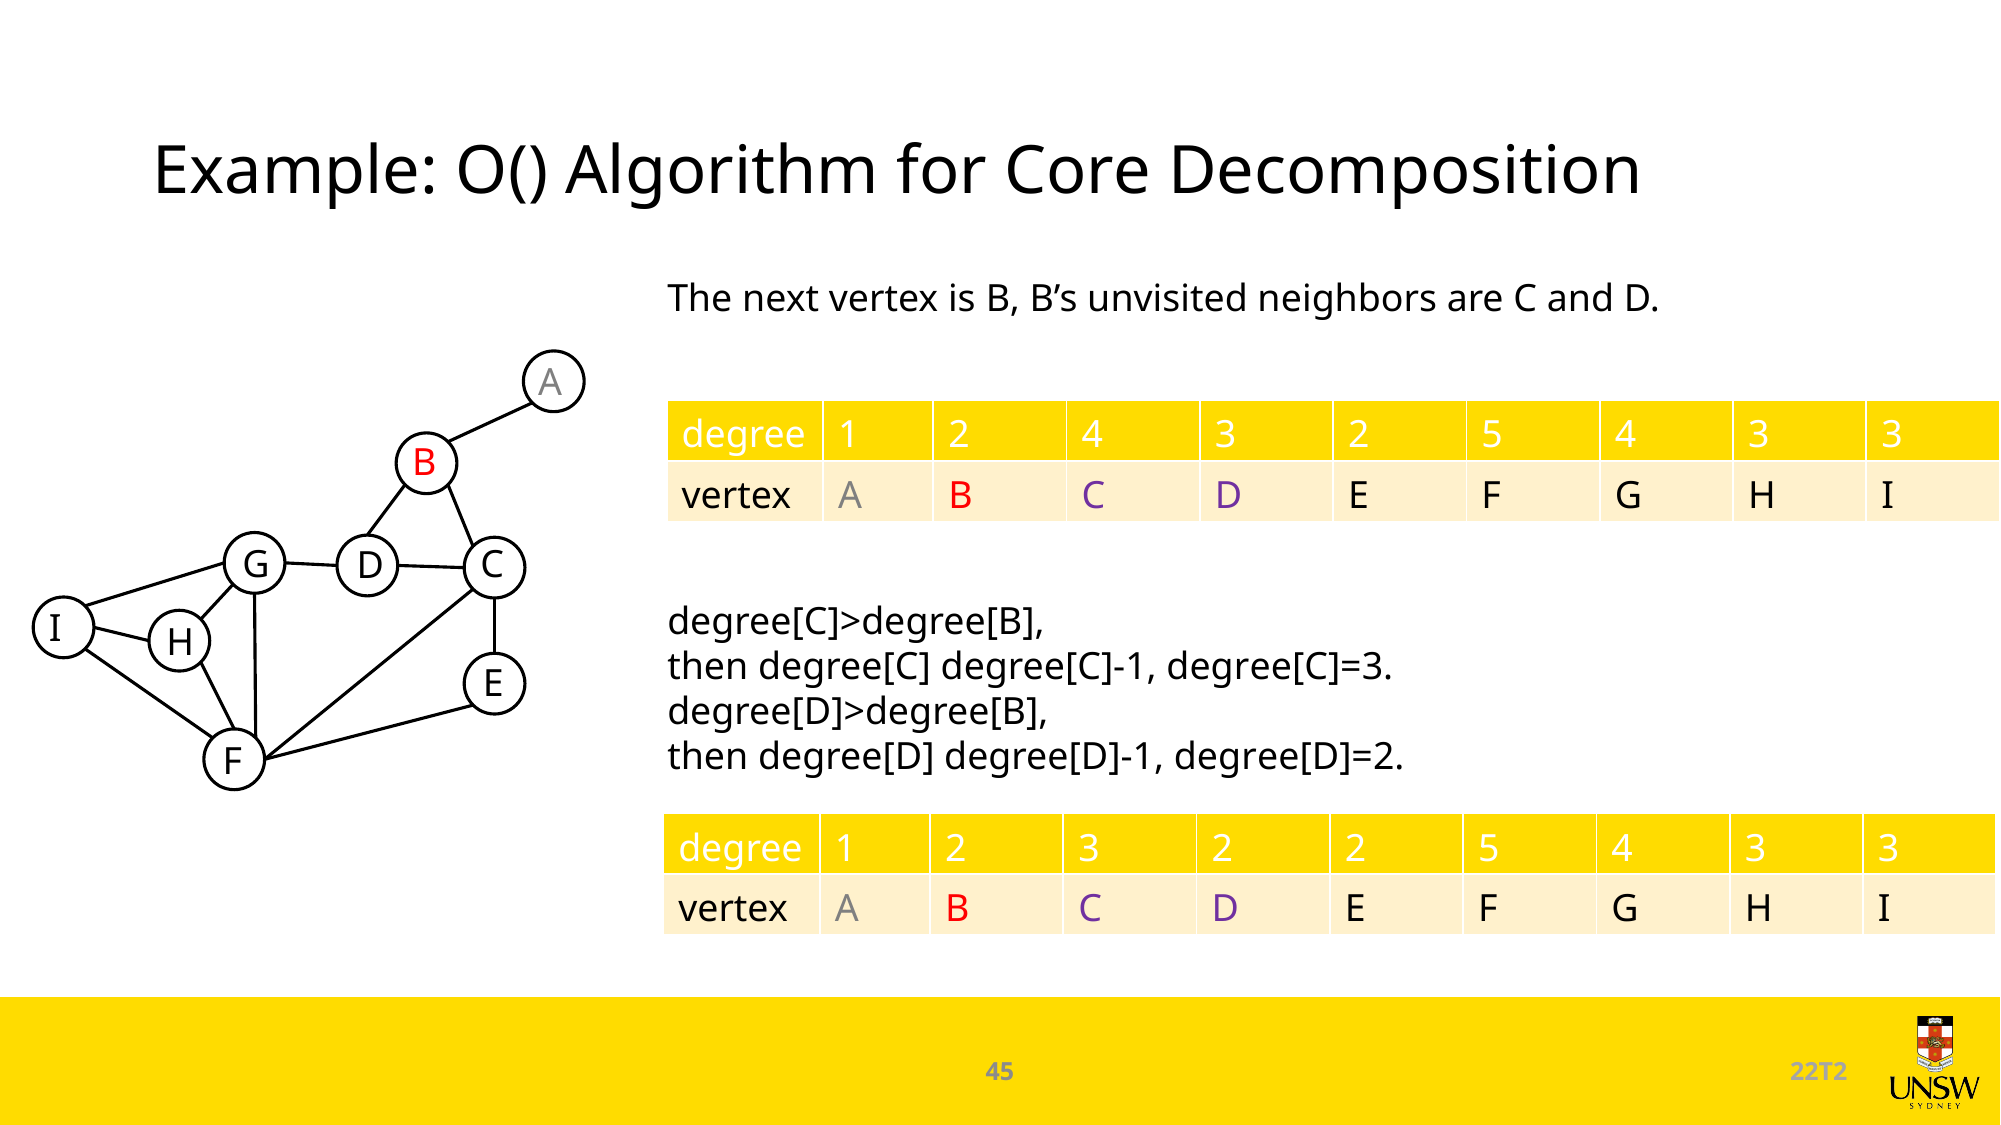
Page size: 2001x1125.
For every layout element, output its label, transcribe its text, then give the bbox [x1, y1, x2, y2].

text_box D [341, 533, 403, 589]
text_box B [397, 430, 449, 491]
text_box C [465, 532, 527, 593]
text_box The next vertex is B, B’s unvisited neighbors are C and D. [652, 266, 1688, 326]
table_cell F [1464, 875, 1596, 934]
table_cell D [1201, 462, 1332, 521]
text_box [336, 548, 341, 583]
text_box G [227, 532, 307, 592]
text_box H [151, 610, 231, 662]
table_header 4 [1601, 401, 1732, 460]
text_box F [207, 729, 287, 790]
table_cell I [1864, 875, 1995, 934]
table_header 3 [1867, 401, 1999, 460]
table_cell I [1867, 462, 1999, 521]
table_cell G [1597, 875, 1729, 934]
table_cell F [1467, 462, 1599, 521]
table_header 2 [934, 401, 1066, 460]
table_header 5 [1467, 401, 1599, 460]
text_box [481, 712, 508, 716]
table_cell E [1334, 462, 1466, 521]
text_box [264, 705, 474, 760]
table_cell E [1331, 875, 1462, 934]
table_cell D [1197, 875, 1329, 934]
table_cell C [1067, 462, 1199, 521]
picture [1890, 1016, 1980, 1109]
table_header 3 [1201, 401, 1332, 460]
text_box I [34, 596, 114, 657]
text_box [449, 443, 458, 484]
table_header 3 [1864, 814, 1995, 873]
text_box [476, 593, 514, 599]
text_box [93, 627, 149, 641]
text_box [85, 648, 213, 738]
table_header degree [664, 814, 819, 873]
table_cell vertex [664, 875, 819, 934]
text_box E [474, 651, 529, 712]
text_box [200, 584, 234, 620]
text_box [447, 484, 474, 547]
text_box A [523, 350, 585, 410]
table_header 4 [1067, 401, 1199, 460]
table_cell H [1731, 875, 1862, 934]
table_header 1 [824, 401, 932, 460]
table_cell vertex [668, 462, 822, 521]
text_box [264, 589, 474, 705]
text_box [367, 484, 405, 536]
footer 22T2 [1225, 1042, 1863, 1103]
table_cell B [934, 462, 1066, 521]
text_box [200, 662, 235, 730]
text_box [85, 562, 225, 606]
slide_number 45 [774, 1042, 1225, 1103]
text_box [223, 547, 227, 578]
table_header 2 [1334, 401, 1466, 460]
table_cell C [1064, 875, 1196, 934]
table_header 2 [1331, 814, 1462, 873]
text_box [202, 743, 207, 775]
table_header degree [668, 401, 822, 460]
table_header 2 [931, 814, 1062, 873]
table_header 3 [1734, 401, 1865, 460]
table_cell H [1734, 462, 1865, 521]
table_header 1 [821, 814, 929, 873]
table_cell G [1601, 462, 1732, 521]
table_cell A [824, 462, 932, 521]
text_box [447, 402, 533, 442]
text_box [284, 562, 337, 566]
table_header 3 [1064, 814, 1196, 873]
text_box [411, 491, 442, 495]
table_cell B [931, 875, 1062, 934]
table_header 2 [1197, 814, 1329, 873]
table_header 4 [1597, 814, 1729, 873]
table_cell A [821, 875, 929, 934]
table_header 5 [1464, 814, 1596, 873]
table_header 3 [1731, 814, 1862, 873]
